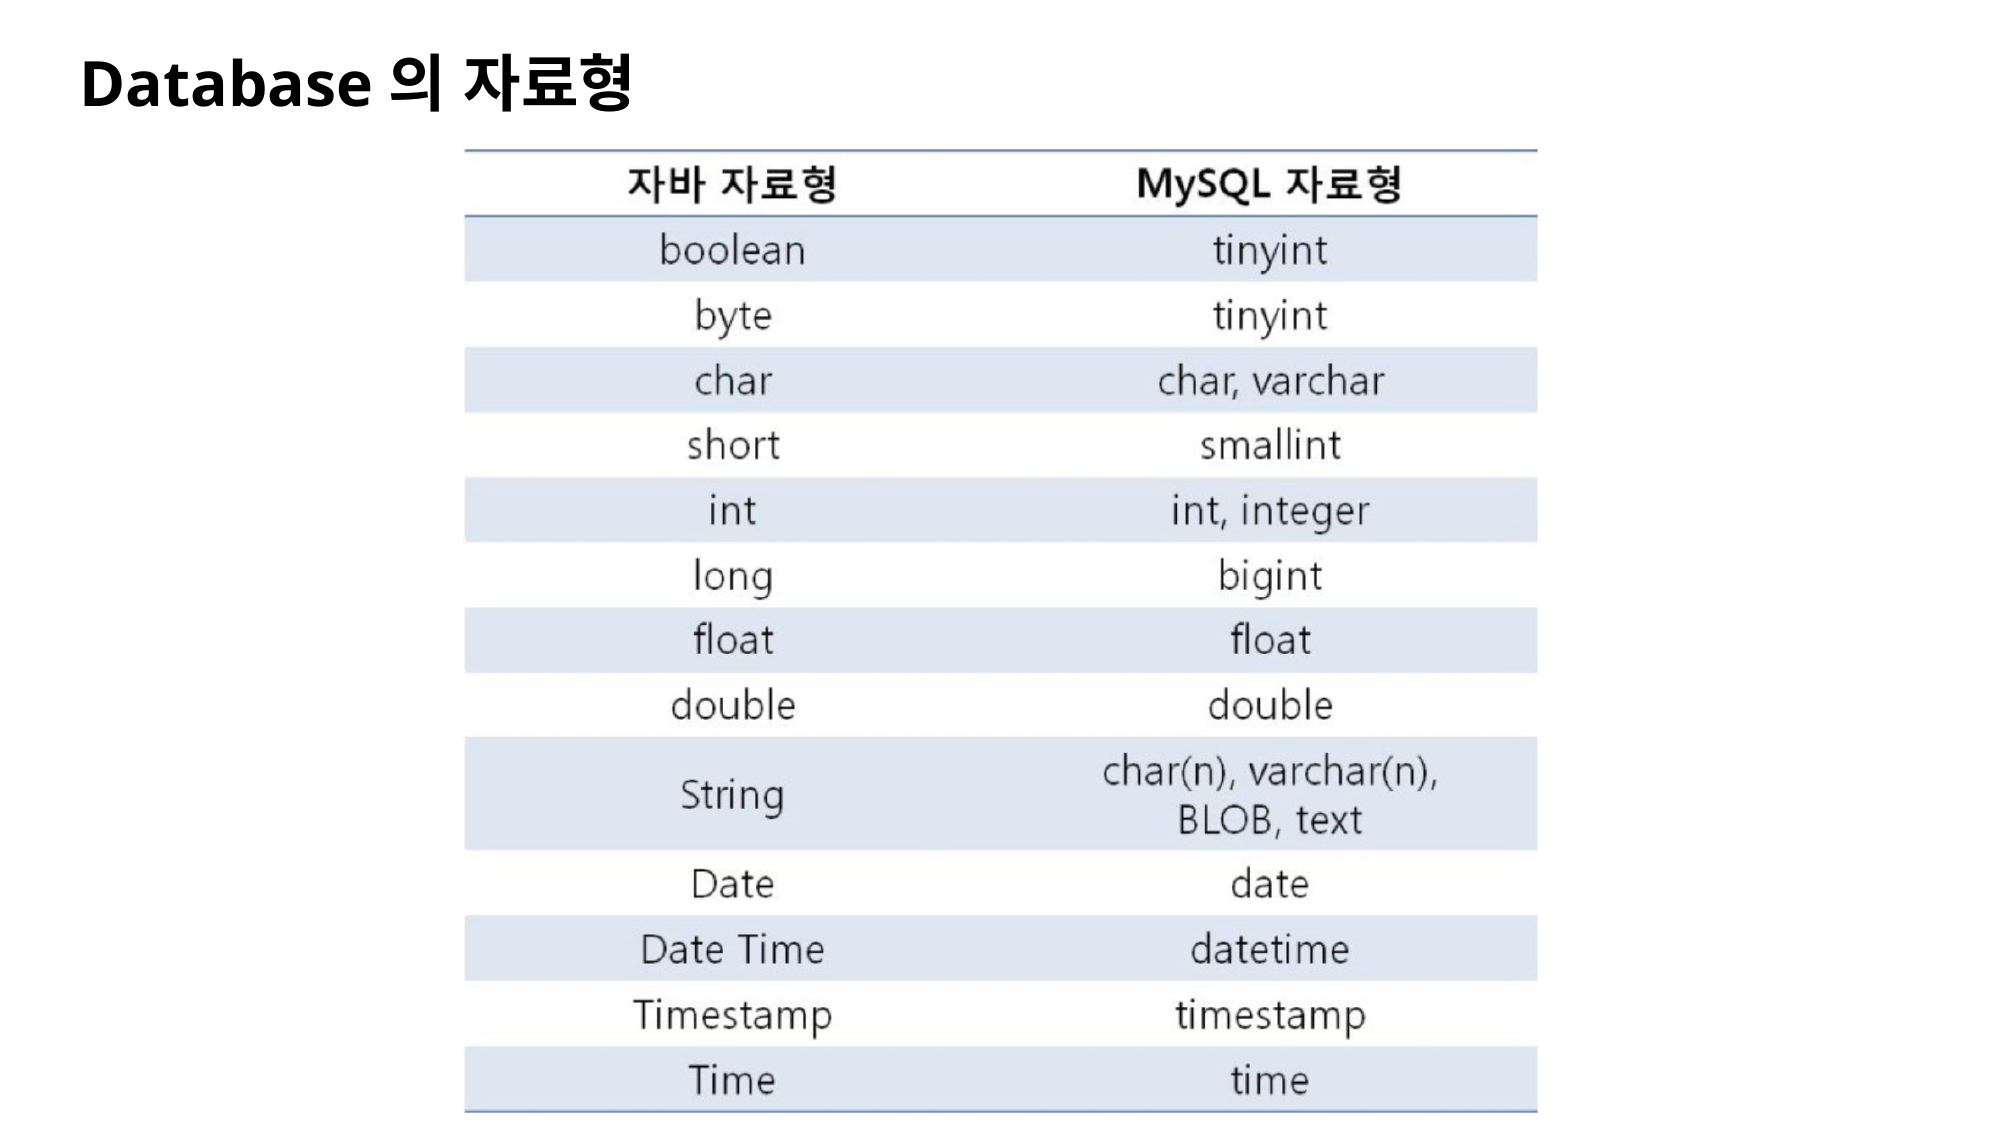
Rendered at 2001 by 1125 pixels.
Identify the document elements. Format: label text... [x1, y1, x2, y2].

picture [462, 149, 1538, 1113]
text_box Database의 자료형 [64, 45, 1890, 150]
